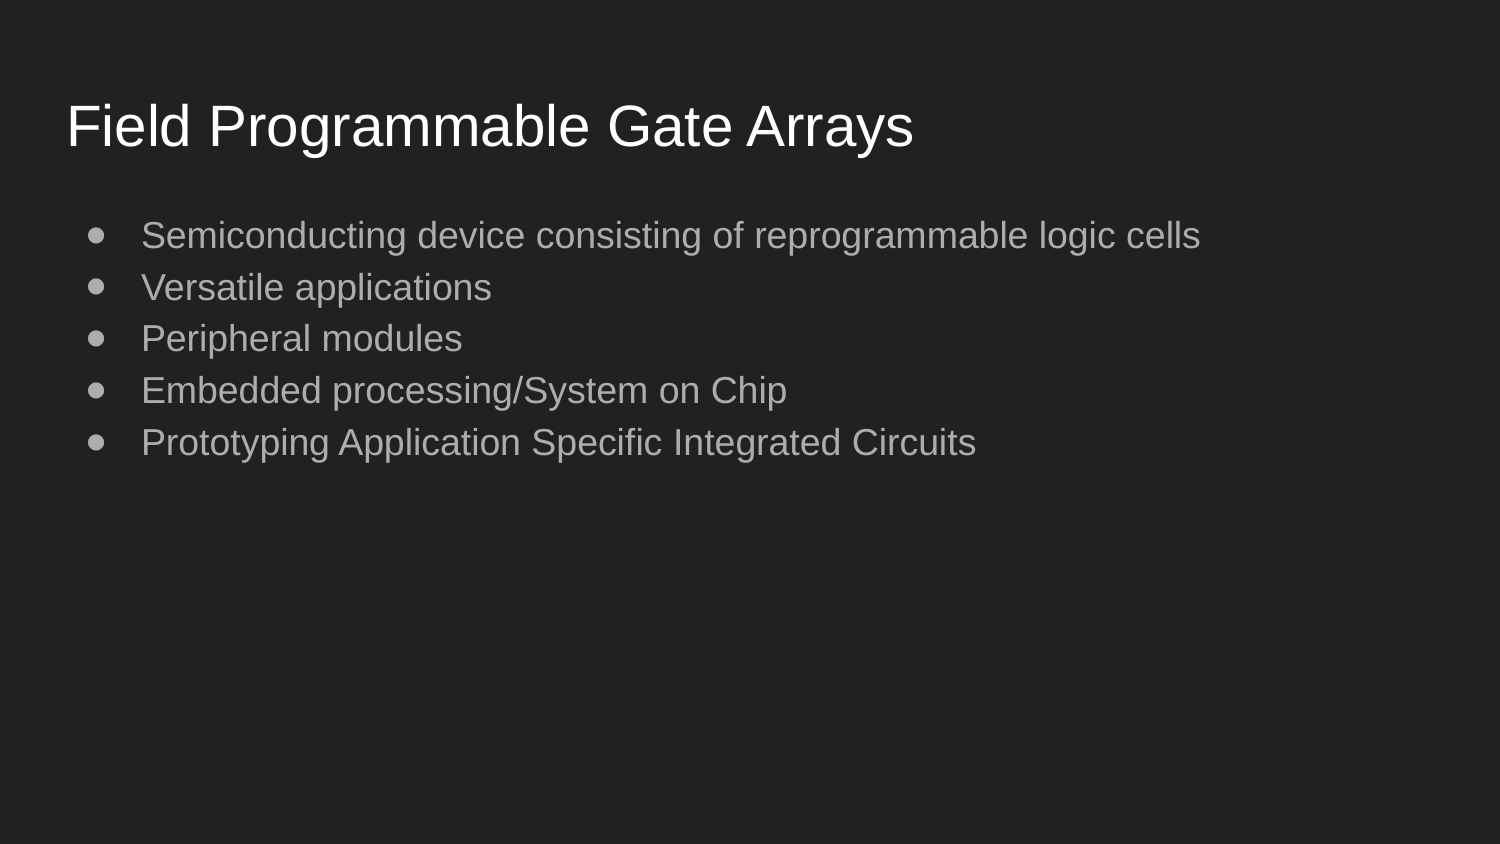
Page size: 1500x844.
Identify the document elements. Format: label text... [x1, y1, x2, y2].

title Field Programmable Gate Arrays [51, 72, 1449, 167]
list Semiconducting device consisting of reprogrammable logic cells Versatile applications Peripheral modules Embedded processing/System on Chip Prototyping Application Specific Integrated Circuits [51, 189, 1449, 750]
